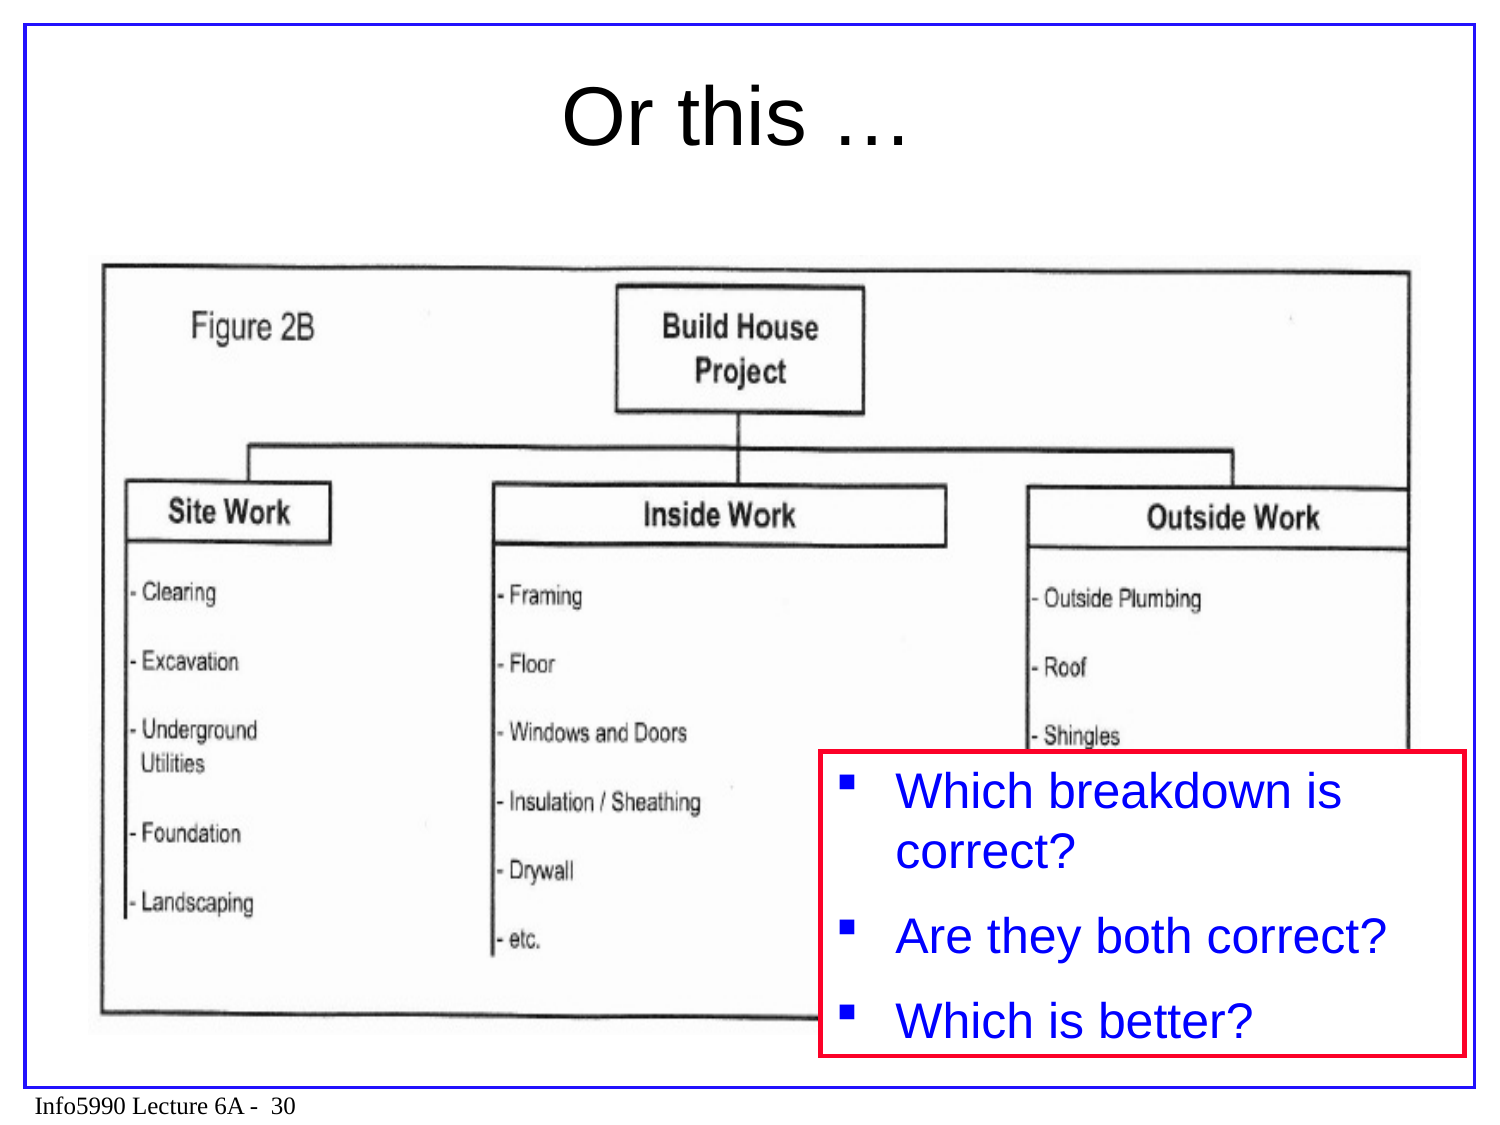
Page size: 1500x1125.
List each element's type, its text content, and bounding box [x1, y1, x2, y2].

picture [88, 255, 1421, 1035]
text_box Or this … [100, 54, 1376, 197]
text_box Which breakdown is correct? Are they both correct? Which is better? [820, 751, 1465, 1057]
